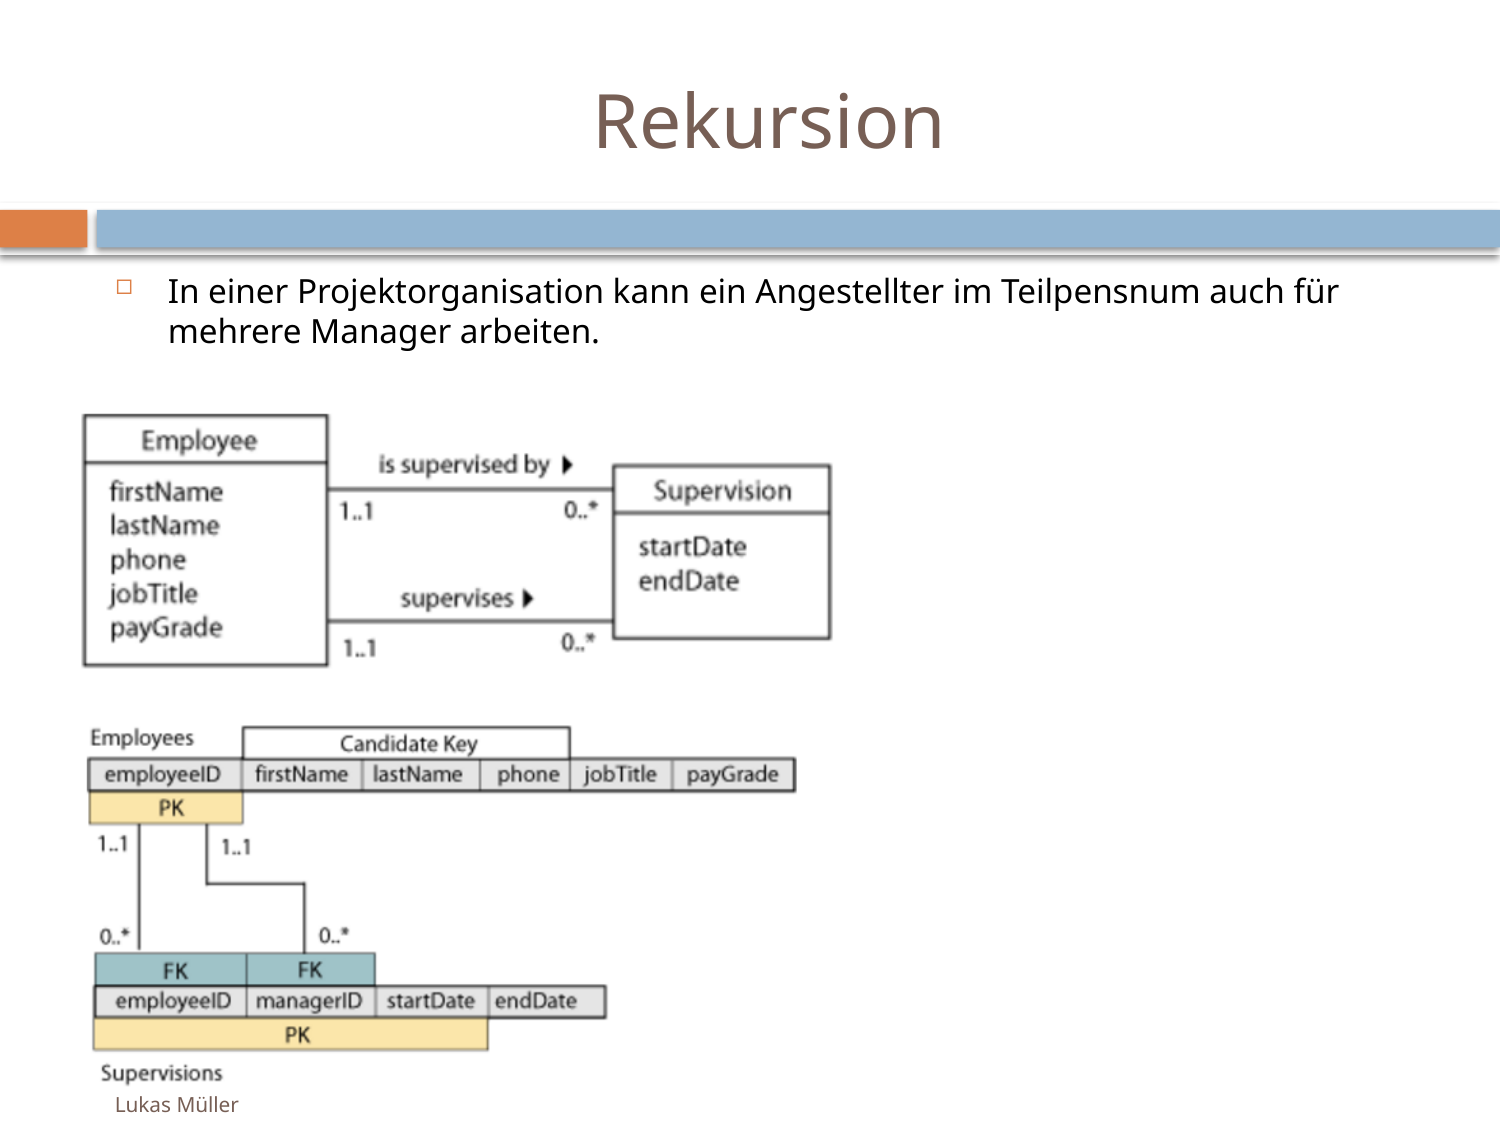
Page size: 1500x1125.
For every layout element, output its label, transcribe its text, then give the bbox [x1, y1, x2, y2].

list In einer Projektorganisation kann ein Angestellter im Teilpensnum auch für mehrere Manager arbeiten. [100, 262, 1438, 1000]
title Rekursion [100, 37, 1438, 200]
picture [77, 408, 844, 678]
picture [72, 708, 808, 1089]
